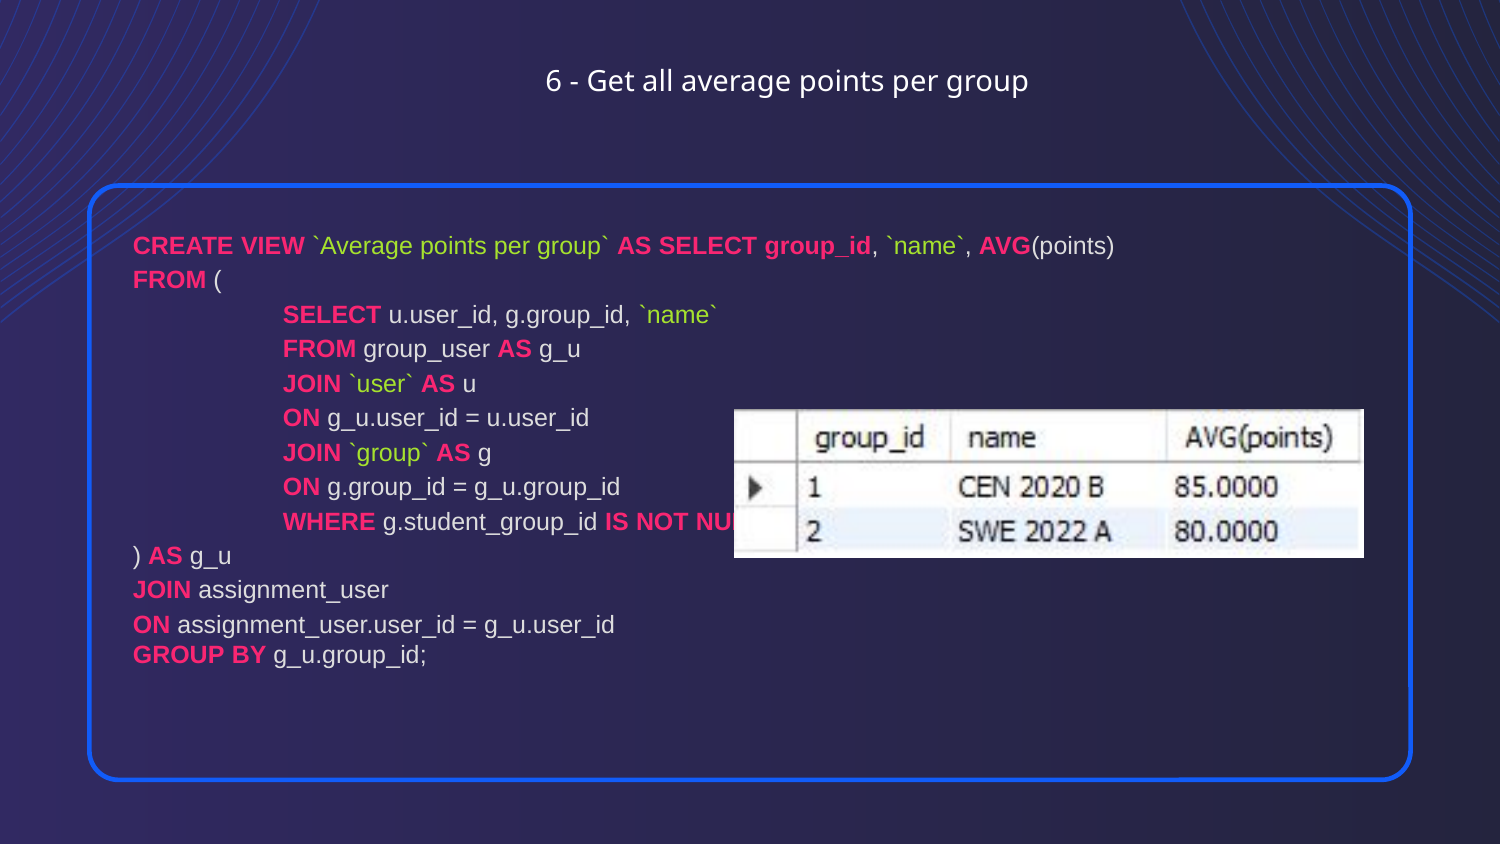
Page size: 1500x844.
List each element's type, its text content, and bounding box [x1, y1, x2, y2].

picture [734, 409, 1364, 558]
list CREATE VIEW `Average points per group` AS SELECT group_id, `name`, AVG(points) FROM ( SELECT u.user_id, g.group_id, `name` FROM group_user AS g_u JOIN `user` AS u ON g_u.user_id = u.user_id JOIN `group` AS g ON g.group_id = g_u.group_id WHERE g.student_group_id IS NOT NULL ) AS g_u JOIN assignment_user ON assignment_user.user_id = g_u.user_id GROUP BY g_u.group_id; [117, 210, 1382, 757]
title 6 - Get all average points per group [118, 41, 1382, 136]
